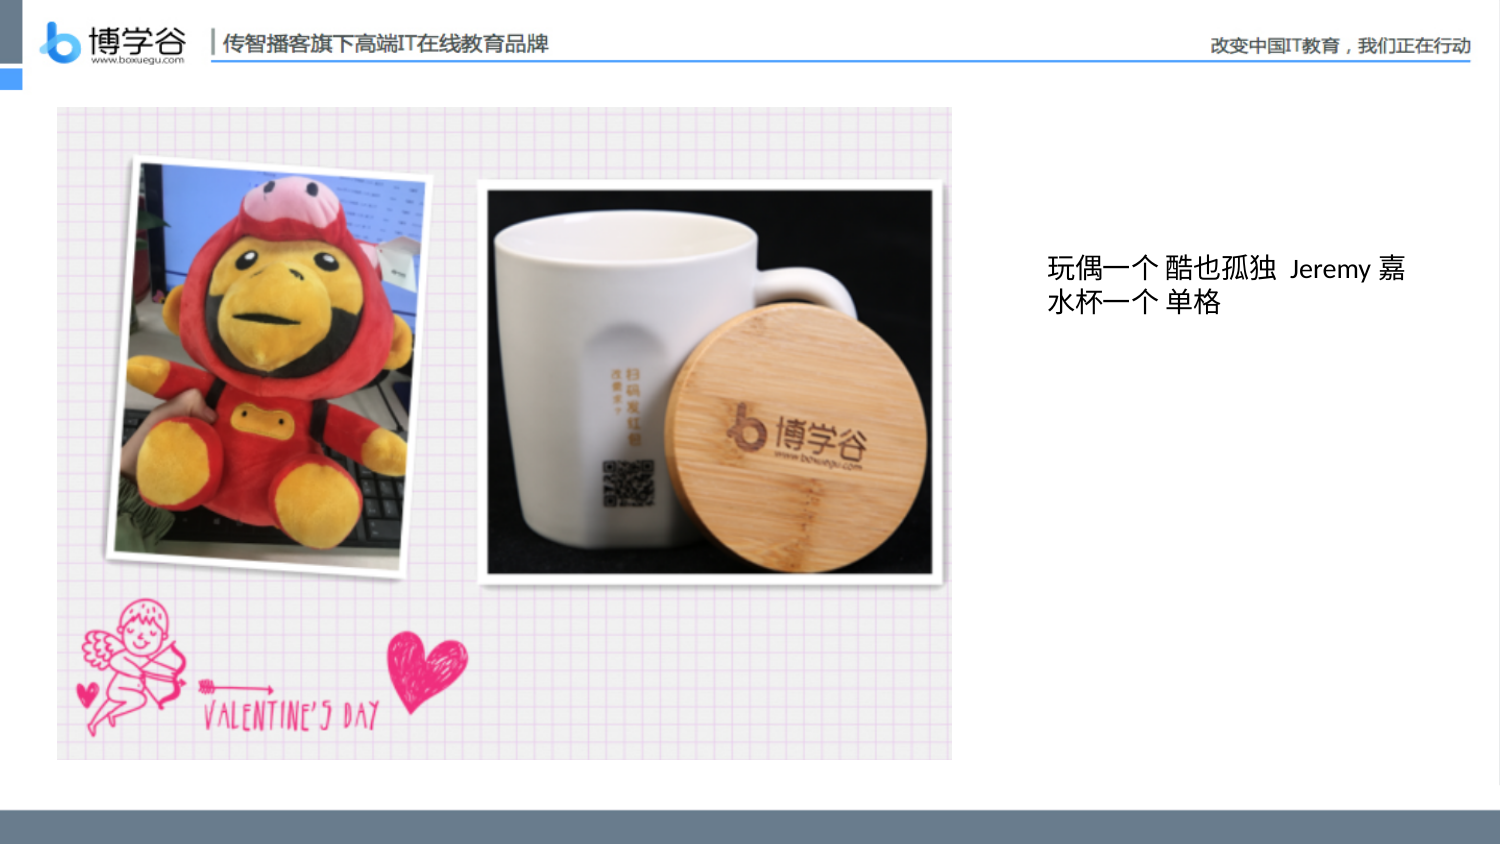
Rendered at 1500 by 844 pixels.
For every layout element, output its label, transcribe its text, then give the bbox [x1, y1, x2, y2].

picture [0, 0, 1500, 844]
text_box 玩偶一个 酷也孤独 Jeremy嘉 水杯一个 单格 [1032, 242, 1421, 326]
